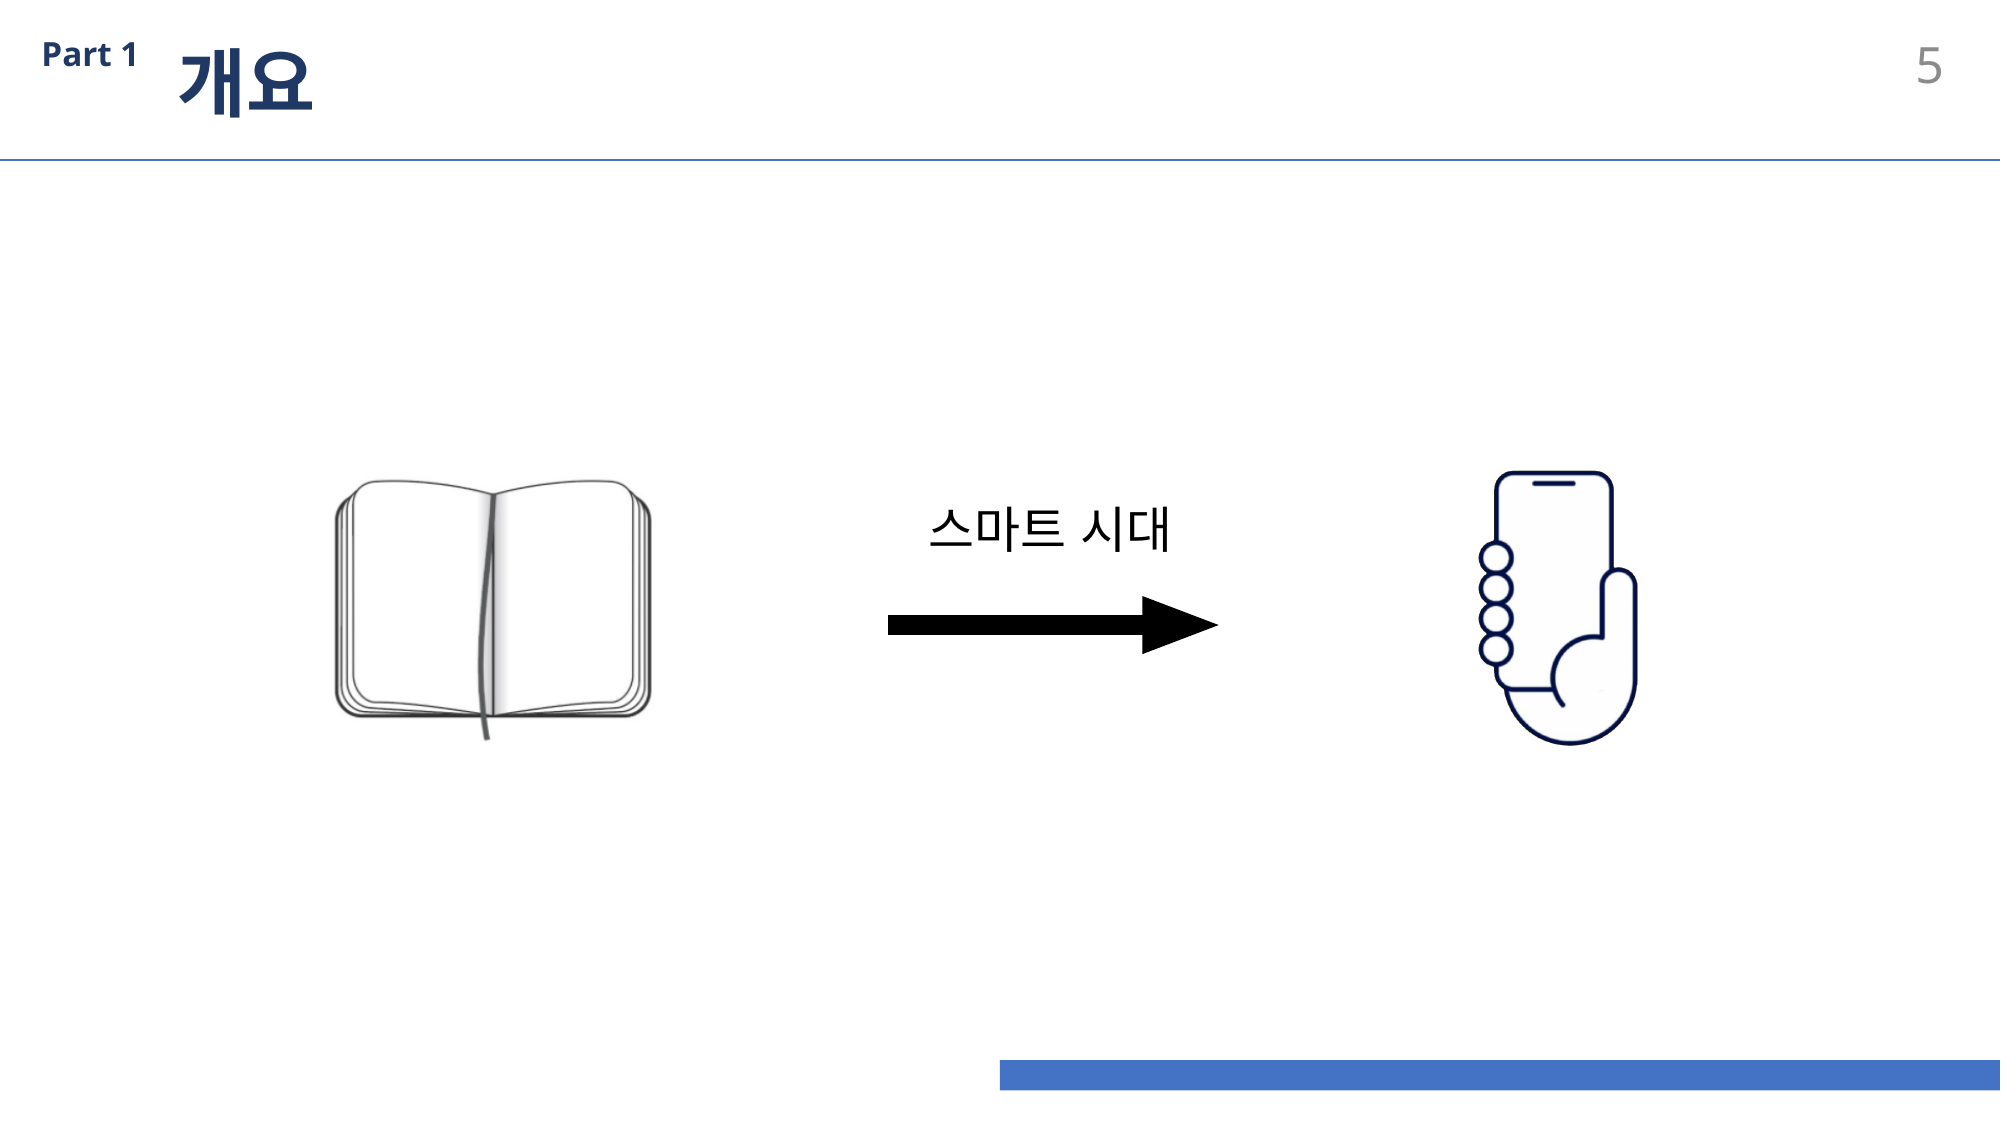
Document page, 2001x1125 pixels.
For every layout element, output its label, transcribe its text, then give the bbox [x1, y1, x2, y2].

text_box Part 1 [26, 26, 165, 81]
picture [1150, 383, 1972, 845]
text_box 스마트 시대 [914, 491, 1150, 567]
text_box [888, 597, 1216, 653]
picture [304, 436, 678, 783]
text_box [999, 1059, 2000, 1091]
slide_number 4 [1509, 37, 1959, 98]
text_box 개요 [163, 28, 1164, 134]
